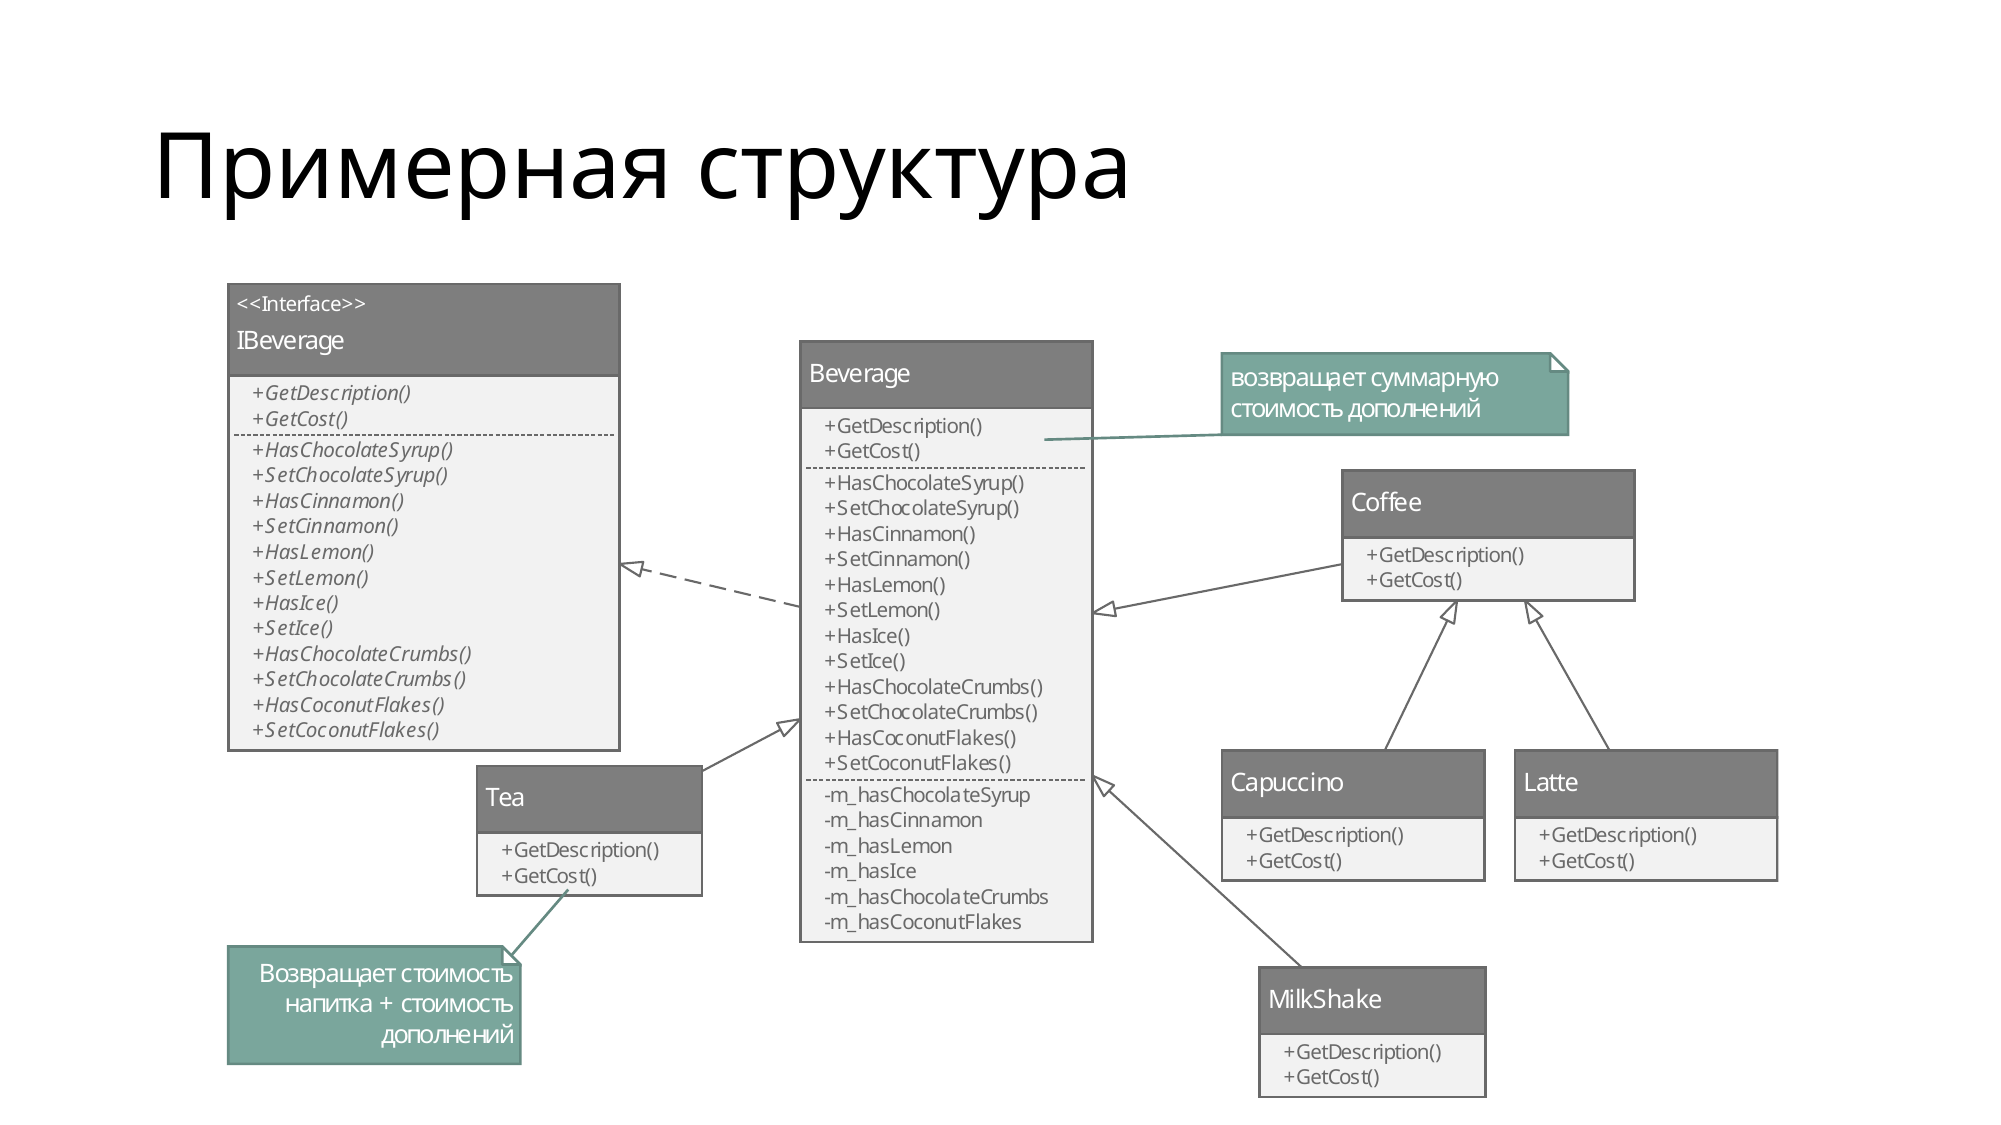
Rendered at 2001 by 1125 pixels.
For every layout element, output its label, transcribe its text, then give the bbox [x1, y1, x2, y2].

picture [221, 280, 1779, 1100]
title Примерная структура [137, 59, 1863, 278]
